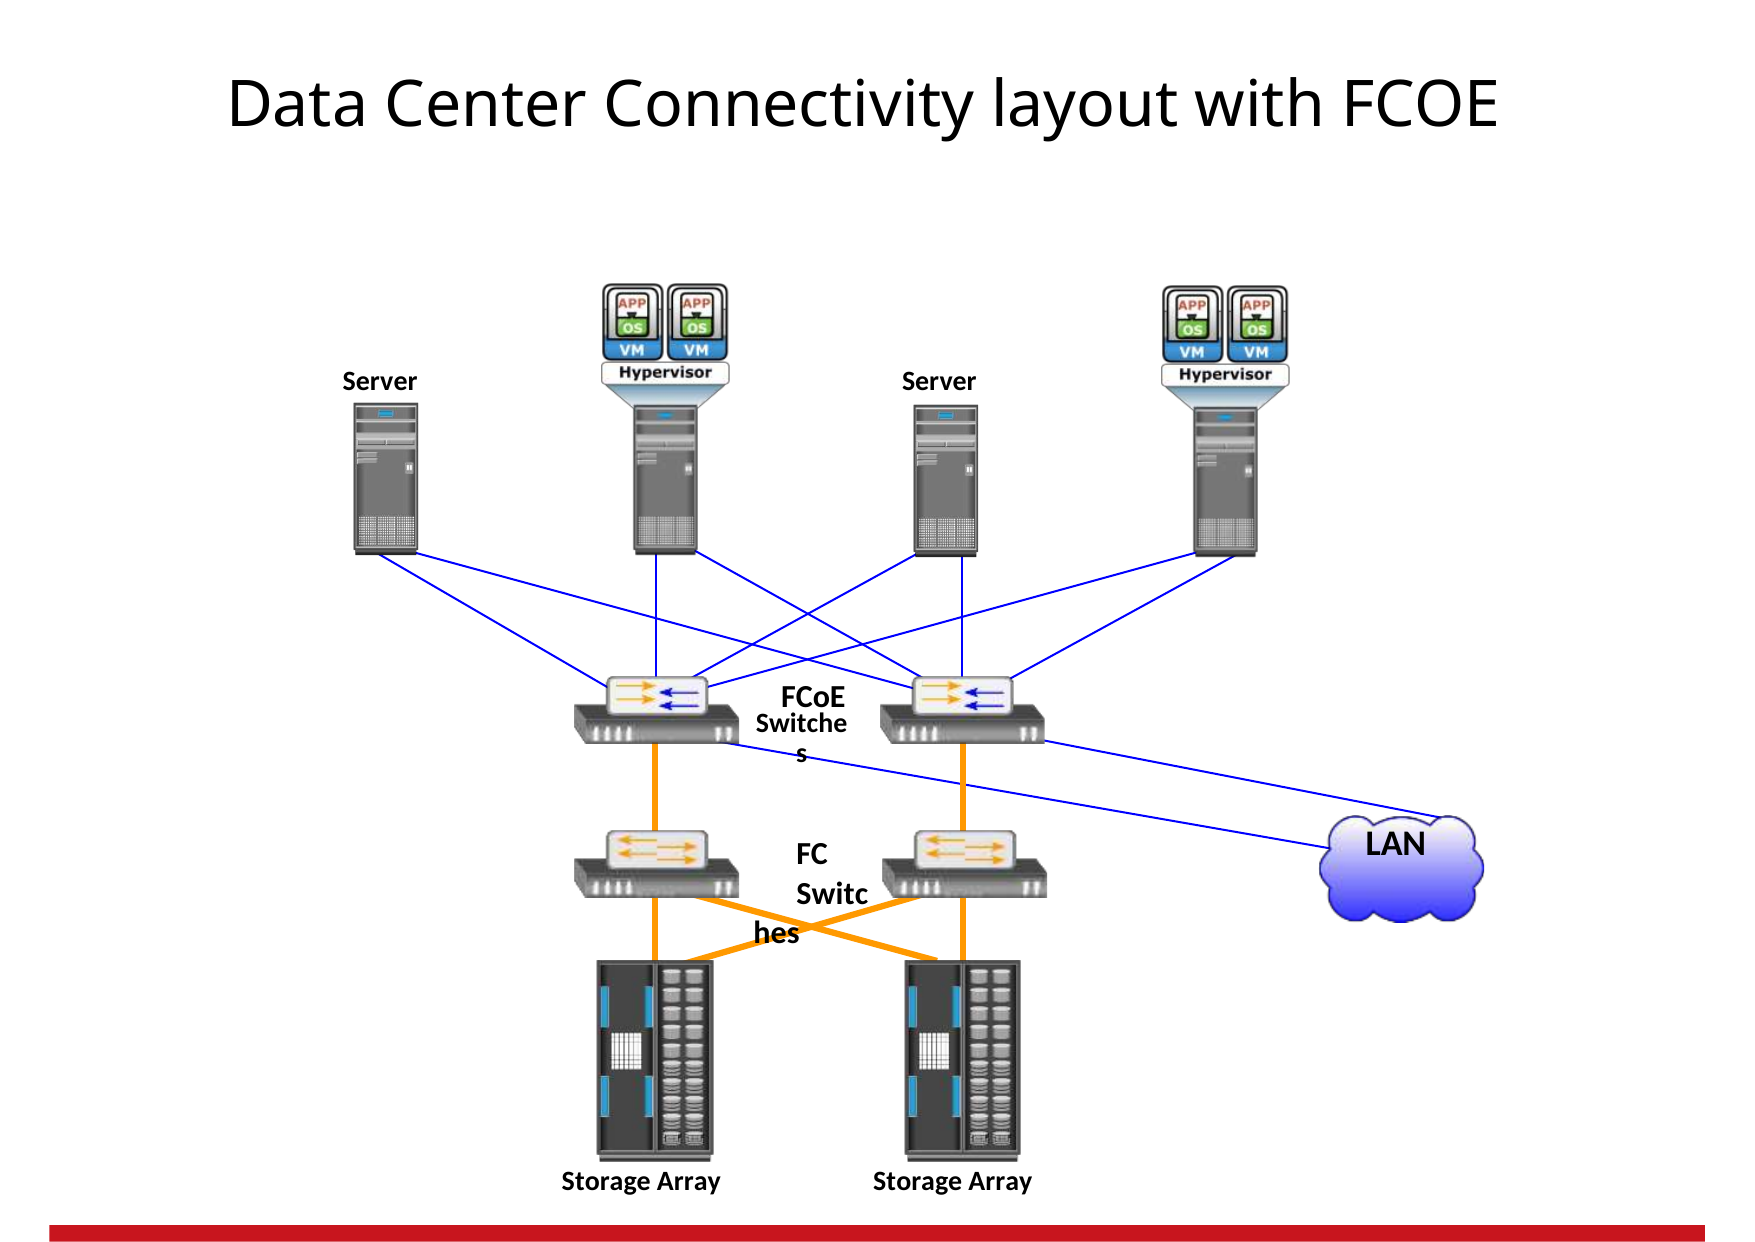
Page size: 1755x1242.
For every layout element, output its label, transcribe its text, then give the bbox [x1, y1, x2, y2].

text_box [352, 403, 419, 556]
text_box [573, 829, 740, 898]
text_box [600, 282, 731, 556]
text_box [49, 1225, 1705, 1242]
text_box [595, 959, 715, 1162]
text_box Data Center Connectivity layout with FCOE [90, 55, 1636, 148]
text_box [1160, 284, 1291, 558]
text_box [573, 675, 740, 744]
text_box [881, 829, 1048, 898]
text_box Storage Array [559, 1165, 750, 1203]
text_box Server [899, 365, 996, 403]
text_box [879, 675, 1045, 744]
text_box FC Switches [751, 832, 877, 897]
text_box FCoE Switches [752, 681, 877, 746]
text_box Server [340, 365, 436, 403]
text_box [903, 959, 1022, 1162]
text_box [912, 403, 979, 558]
text_box [1318, 815, 1485, 923]
text_box LAN [1363, 824, 1444, 871]
text_box Storage Array [870, 1165, 1062, 1203]
